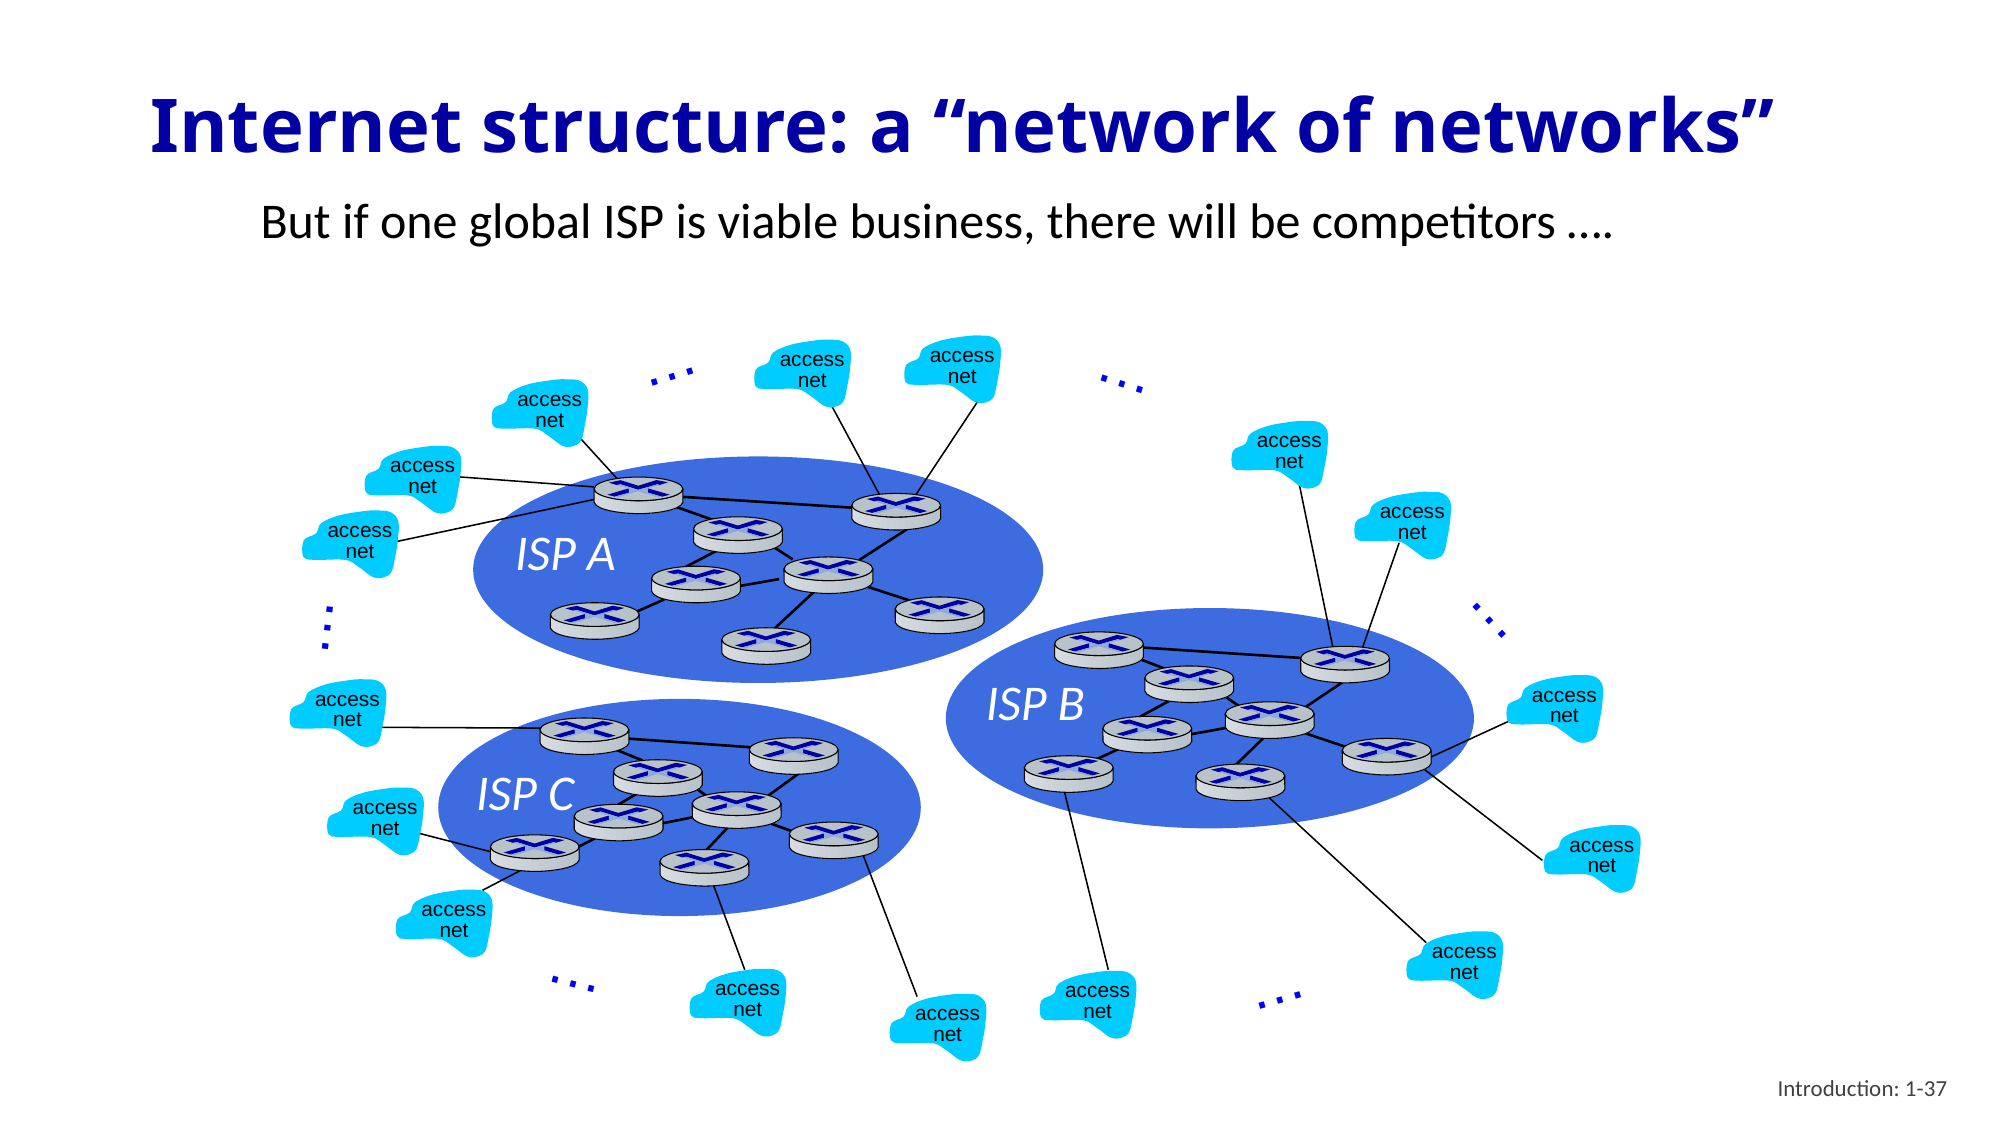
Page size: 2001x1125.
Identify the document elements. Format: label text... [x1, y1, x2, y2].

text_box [1054, 631, 1144, 669]
text_box But if one global ISP is viable business, there will be competitors …. [245, 190, 1841, 302]
title Internet structure: a “network of networks” [135, 55, 1861, 202]
slide_number Introduction: 1-37 [1512, 1056, 1963, 1117]
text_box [265, 314, 1650, 1063]
